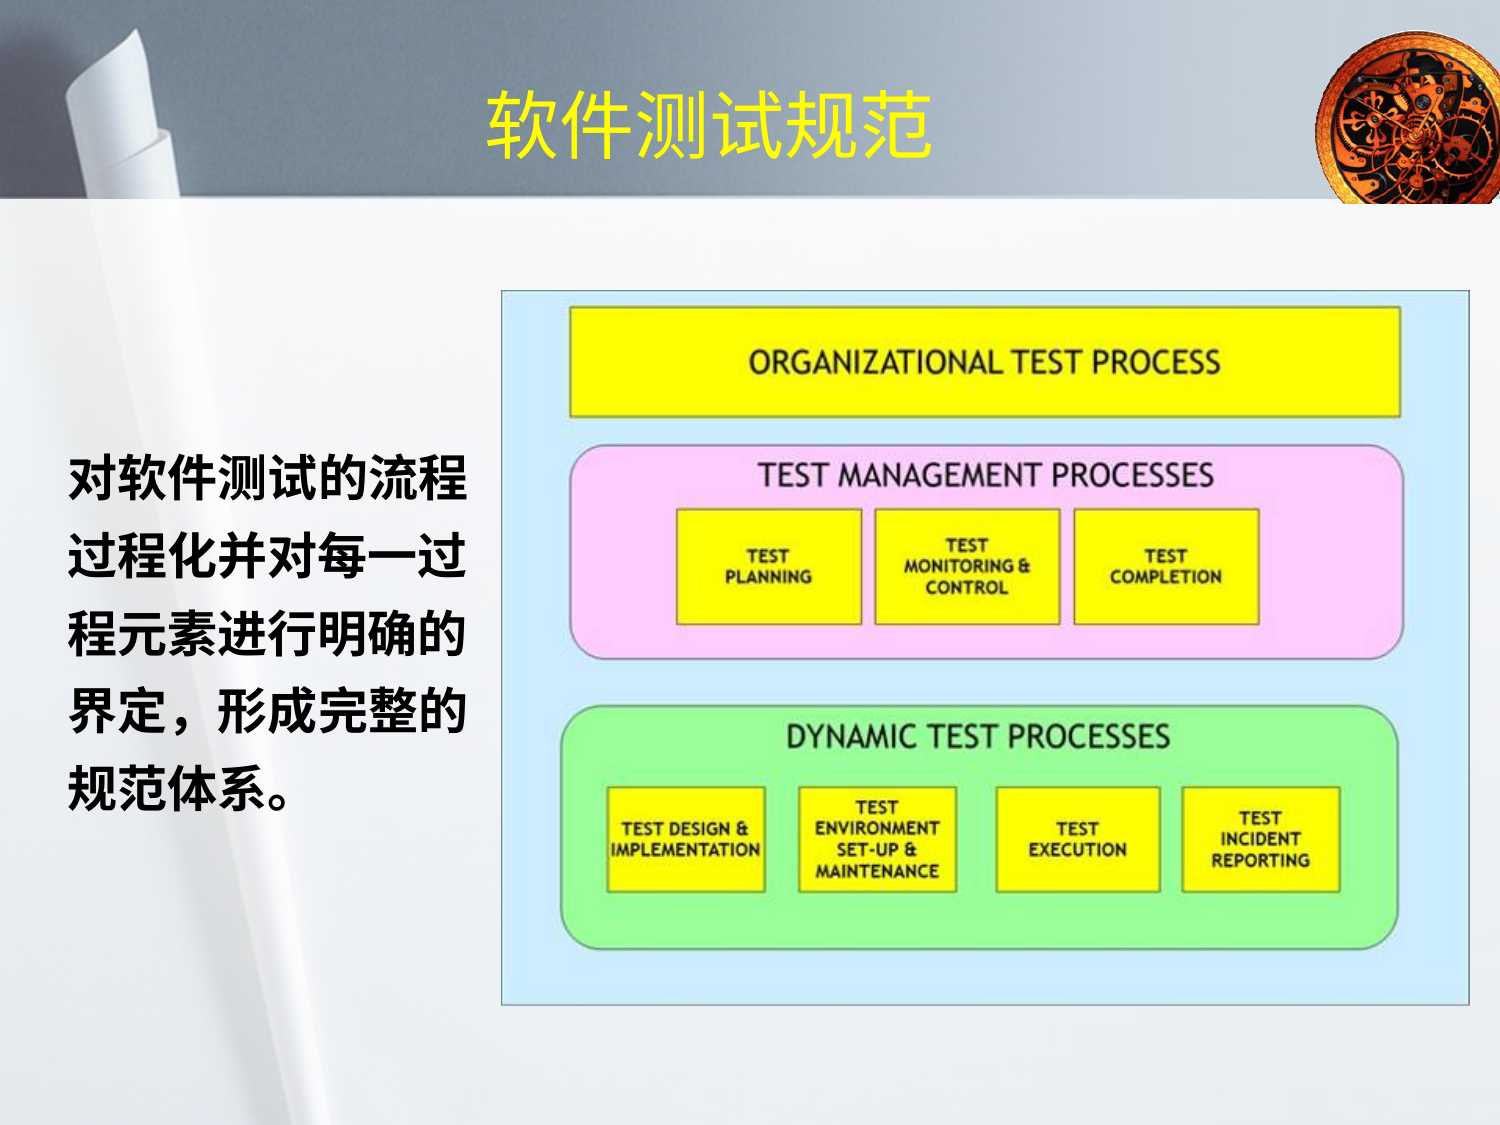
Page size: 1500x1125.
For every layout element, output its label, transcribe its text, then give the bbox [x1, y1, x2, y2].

picture [0, 0, 1500, 204]
picture [501, 290, 1470, 1006]
text_box 对软件测试的流程过程化并对每一过程元素进行明确的界定，形成完整的规范体系。 [53, 420, 496, 826]
title 软件测试规范 [218, 77, 1214, 169]
